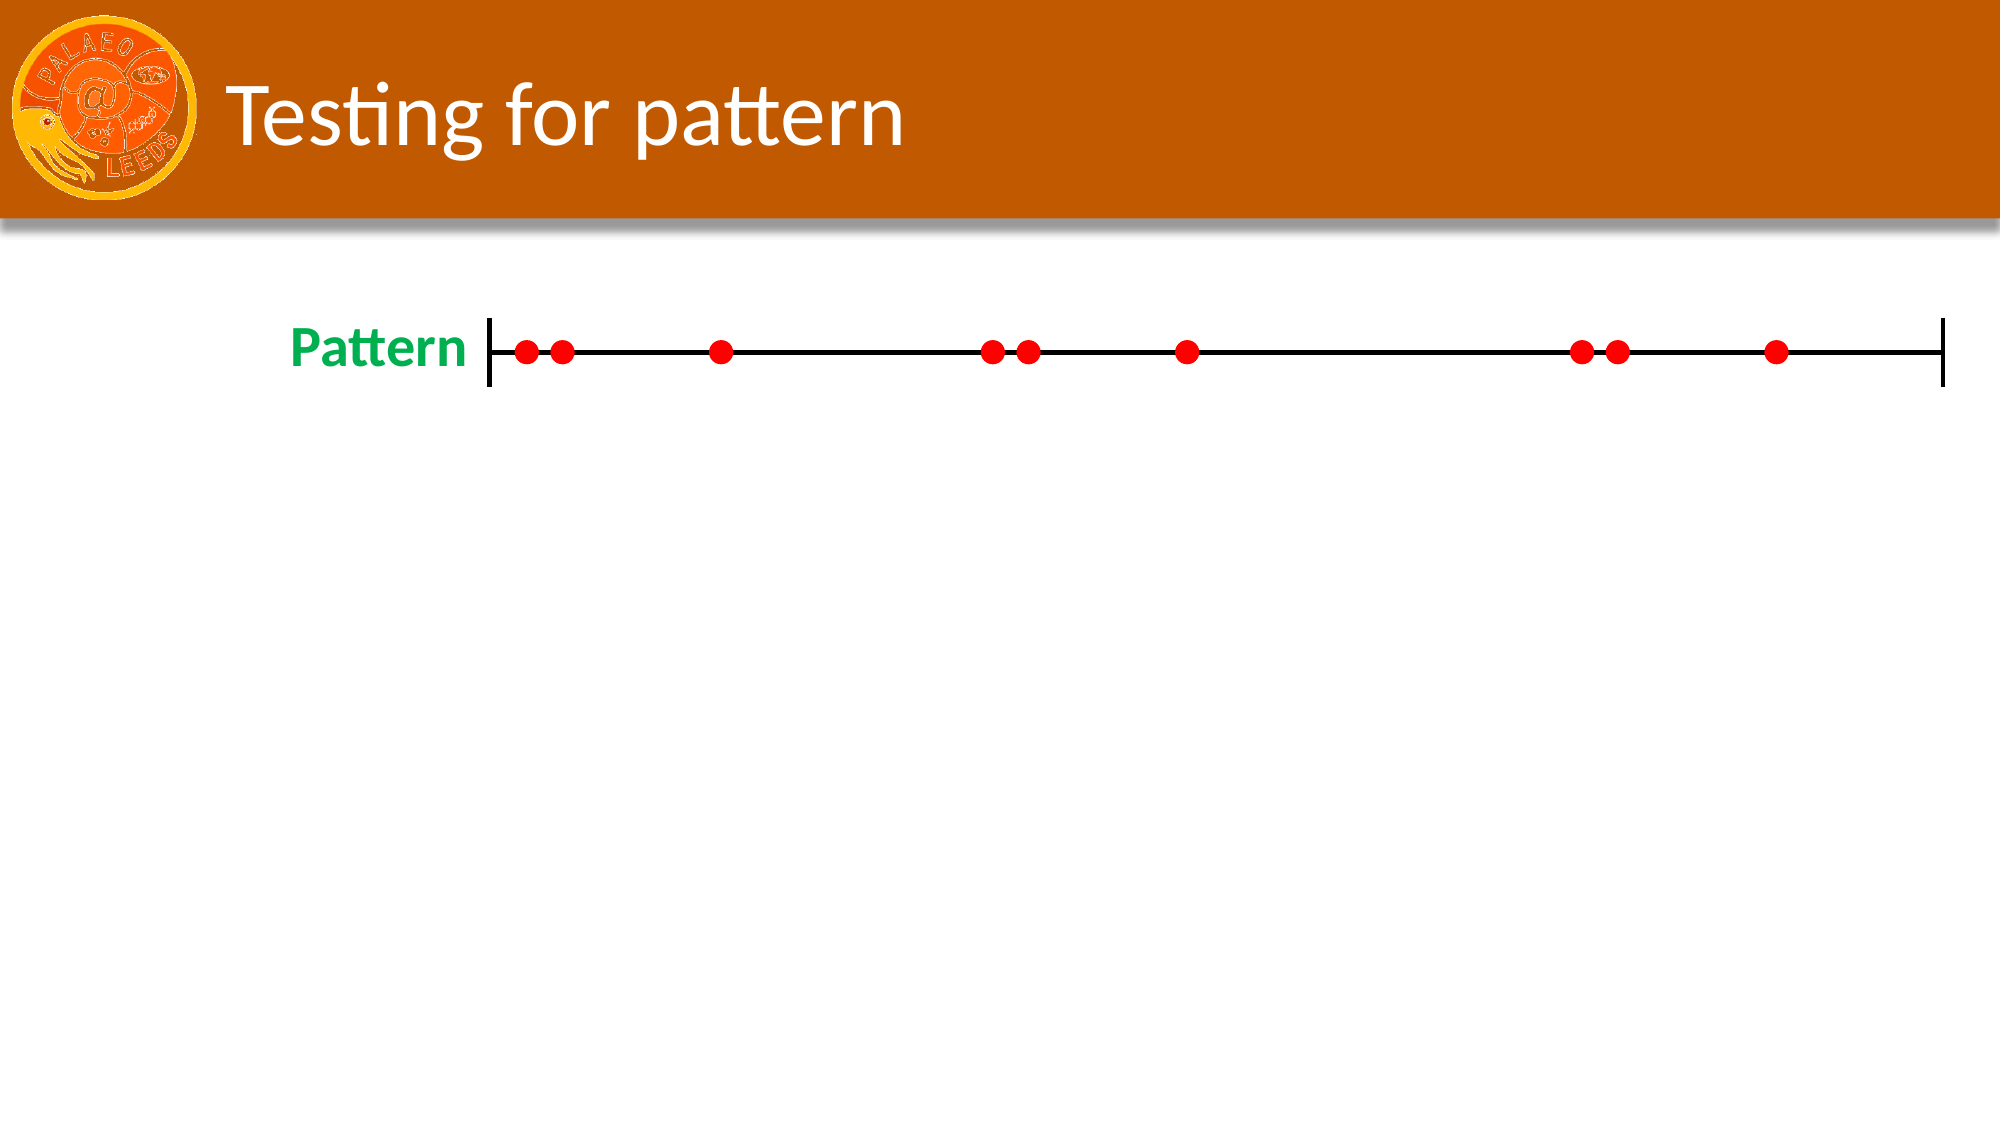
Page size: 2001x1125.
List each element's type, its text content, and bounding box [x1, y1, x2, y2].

text_box [0, 0, 2000, 219]
picture [11, 15, 197, 200]
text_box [273, 300, 1944, 387]
text_box Testing for pattern [210, 17, 2000, 201]
